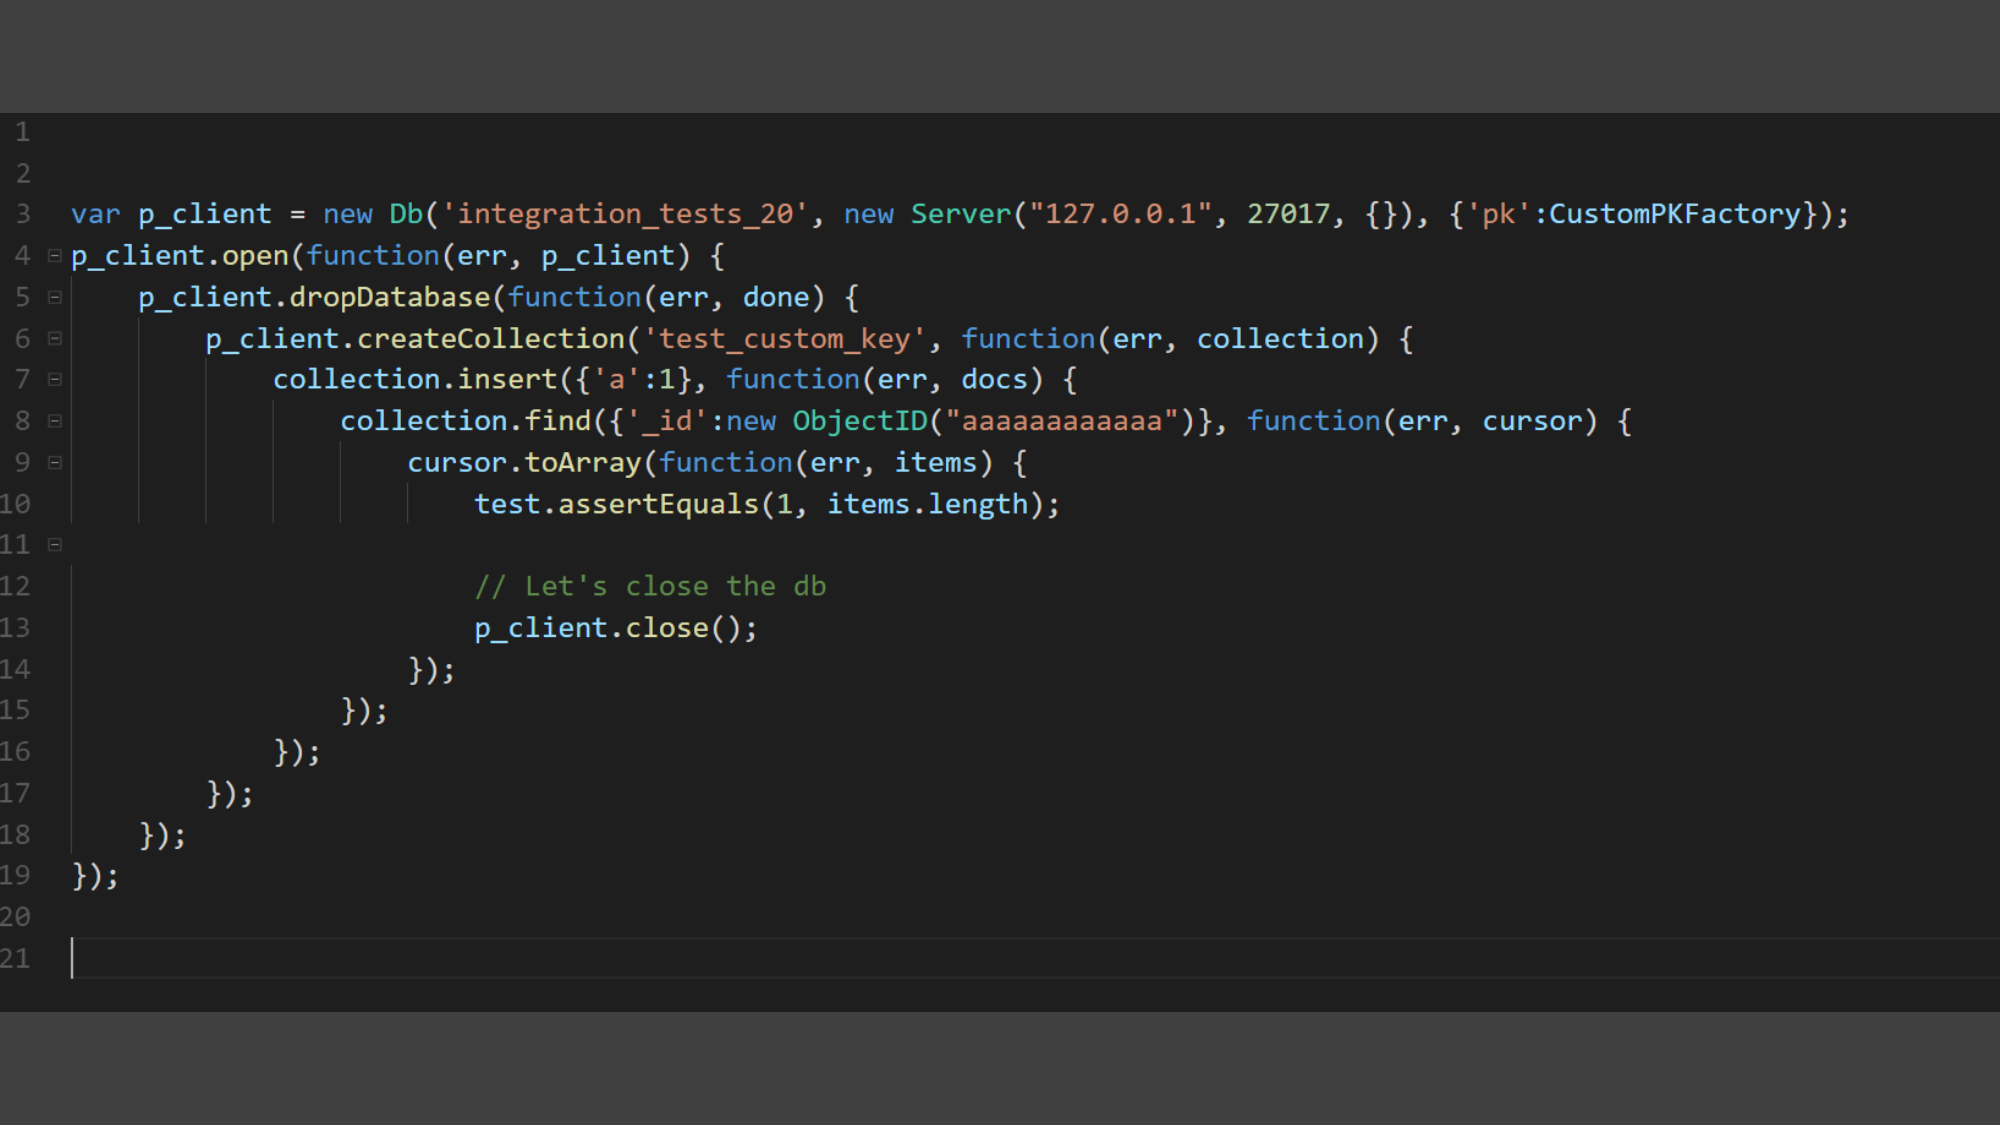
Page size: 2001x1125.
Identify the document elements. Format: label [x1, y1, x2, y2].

picture [0, 113, 2000, 1012]
text_box [0, 0, 2000, 113]
text_box [0, 1012, 2000, 1125]
